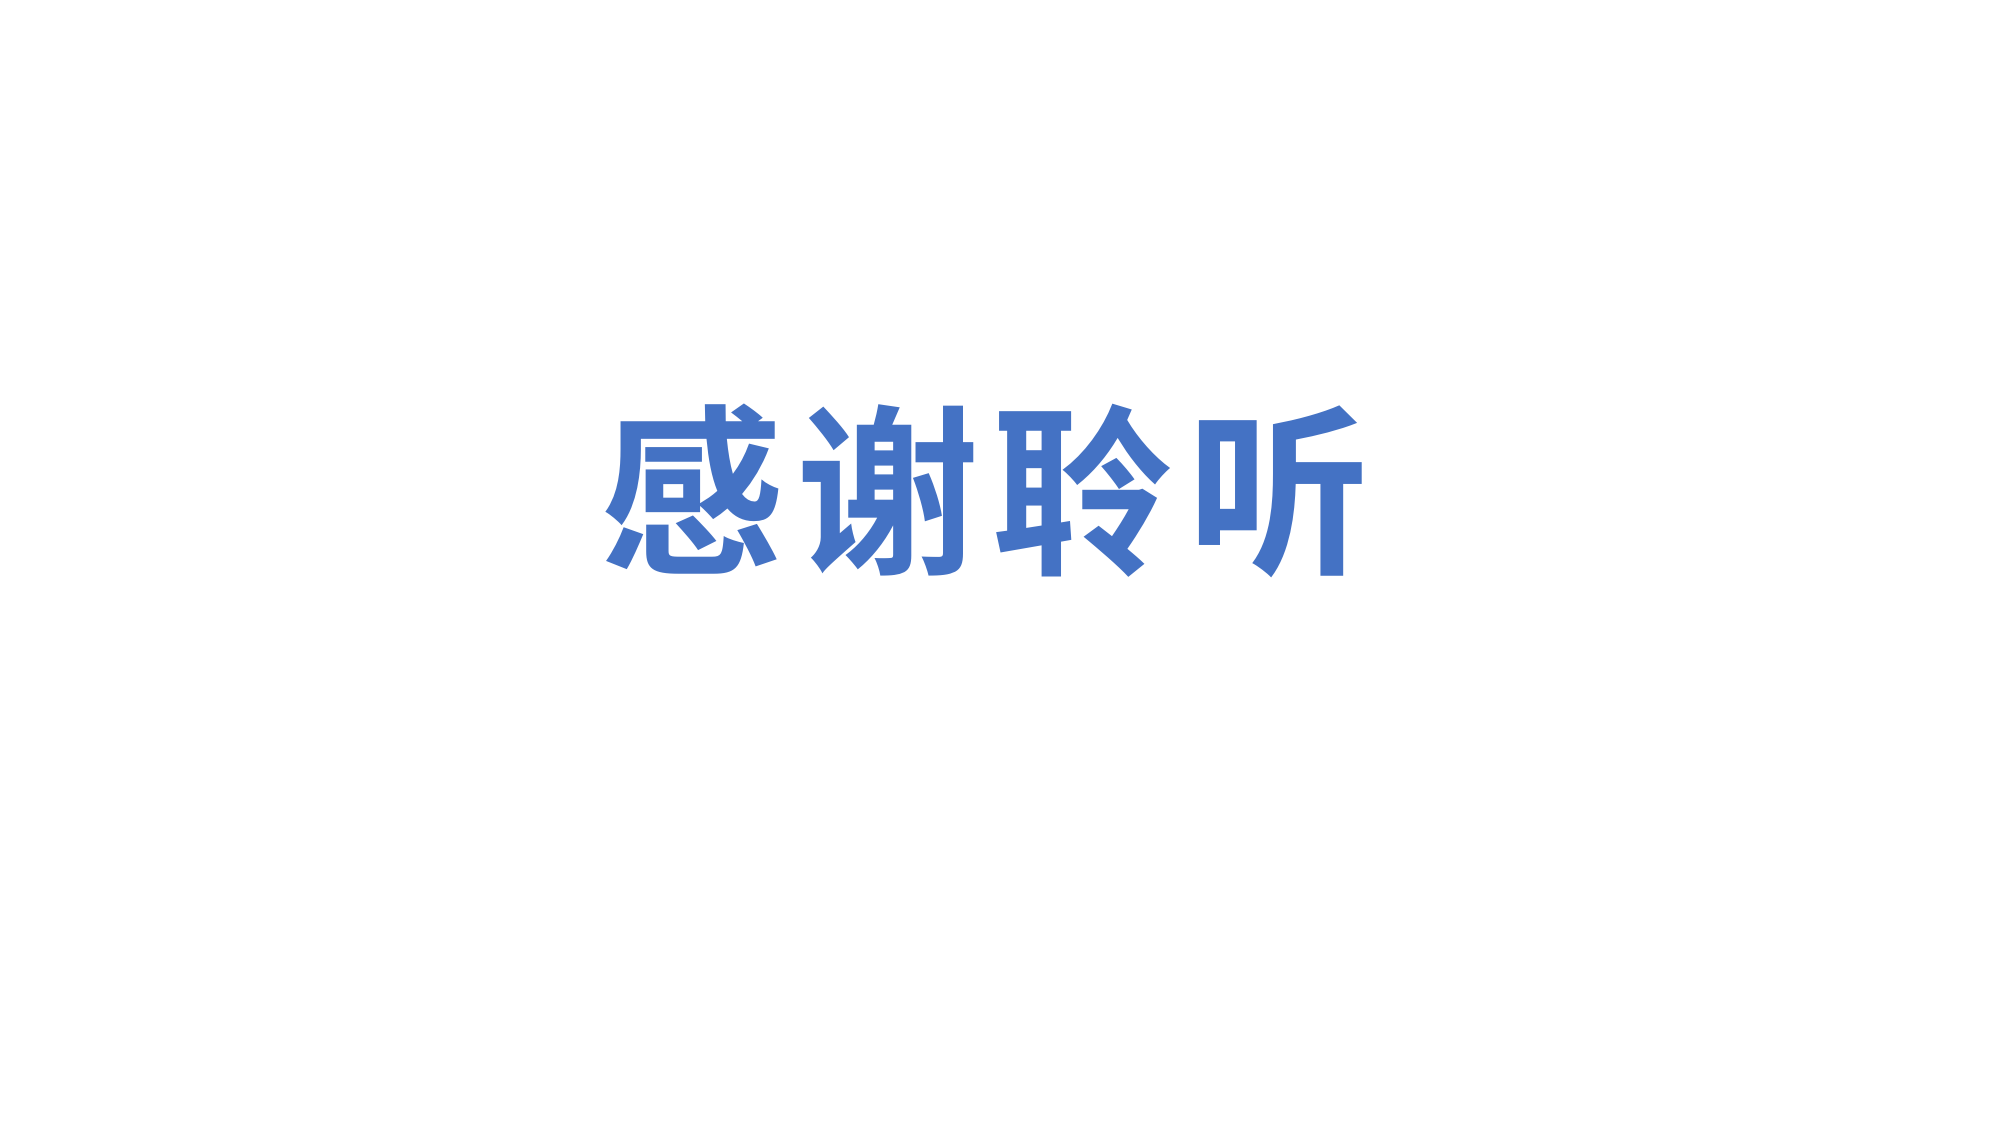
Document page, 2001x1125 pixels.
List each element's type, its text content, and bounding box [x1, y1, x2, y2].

text_box 感谢聆听 [585, 369, 1485, 605]
